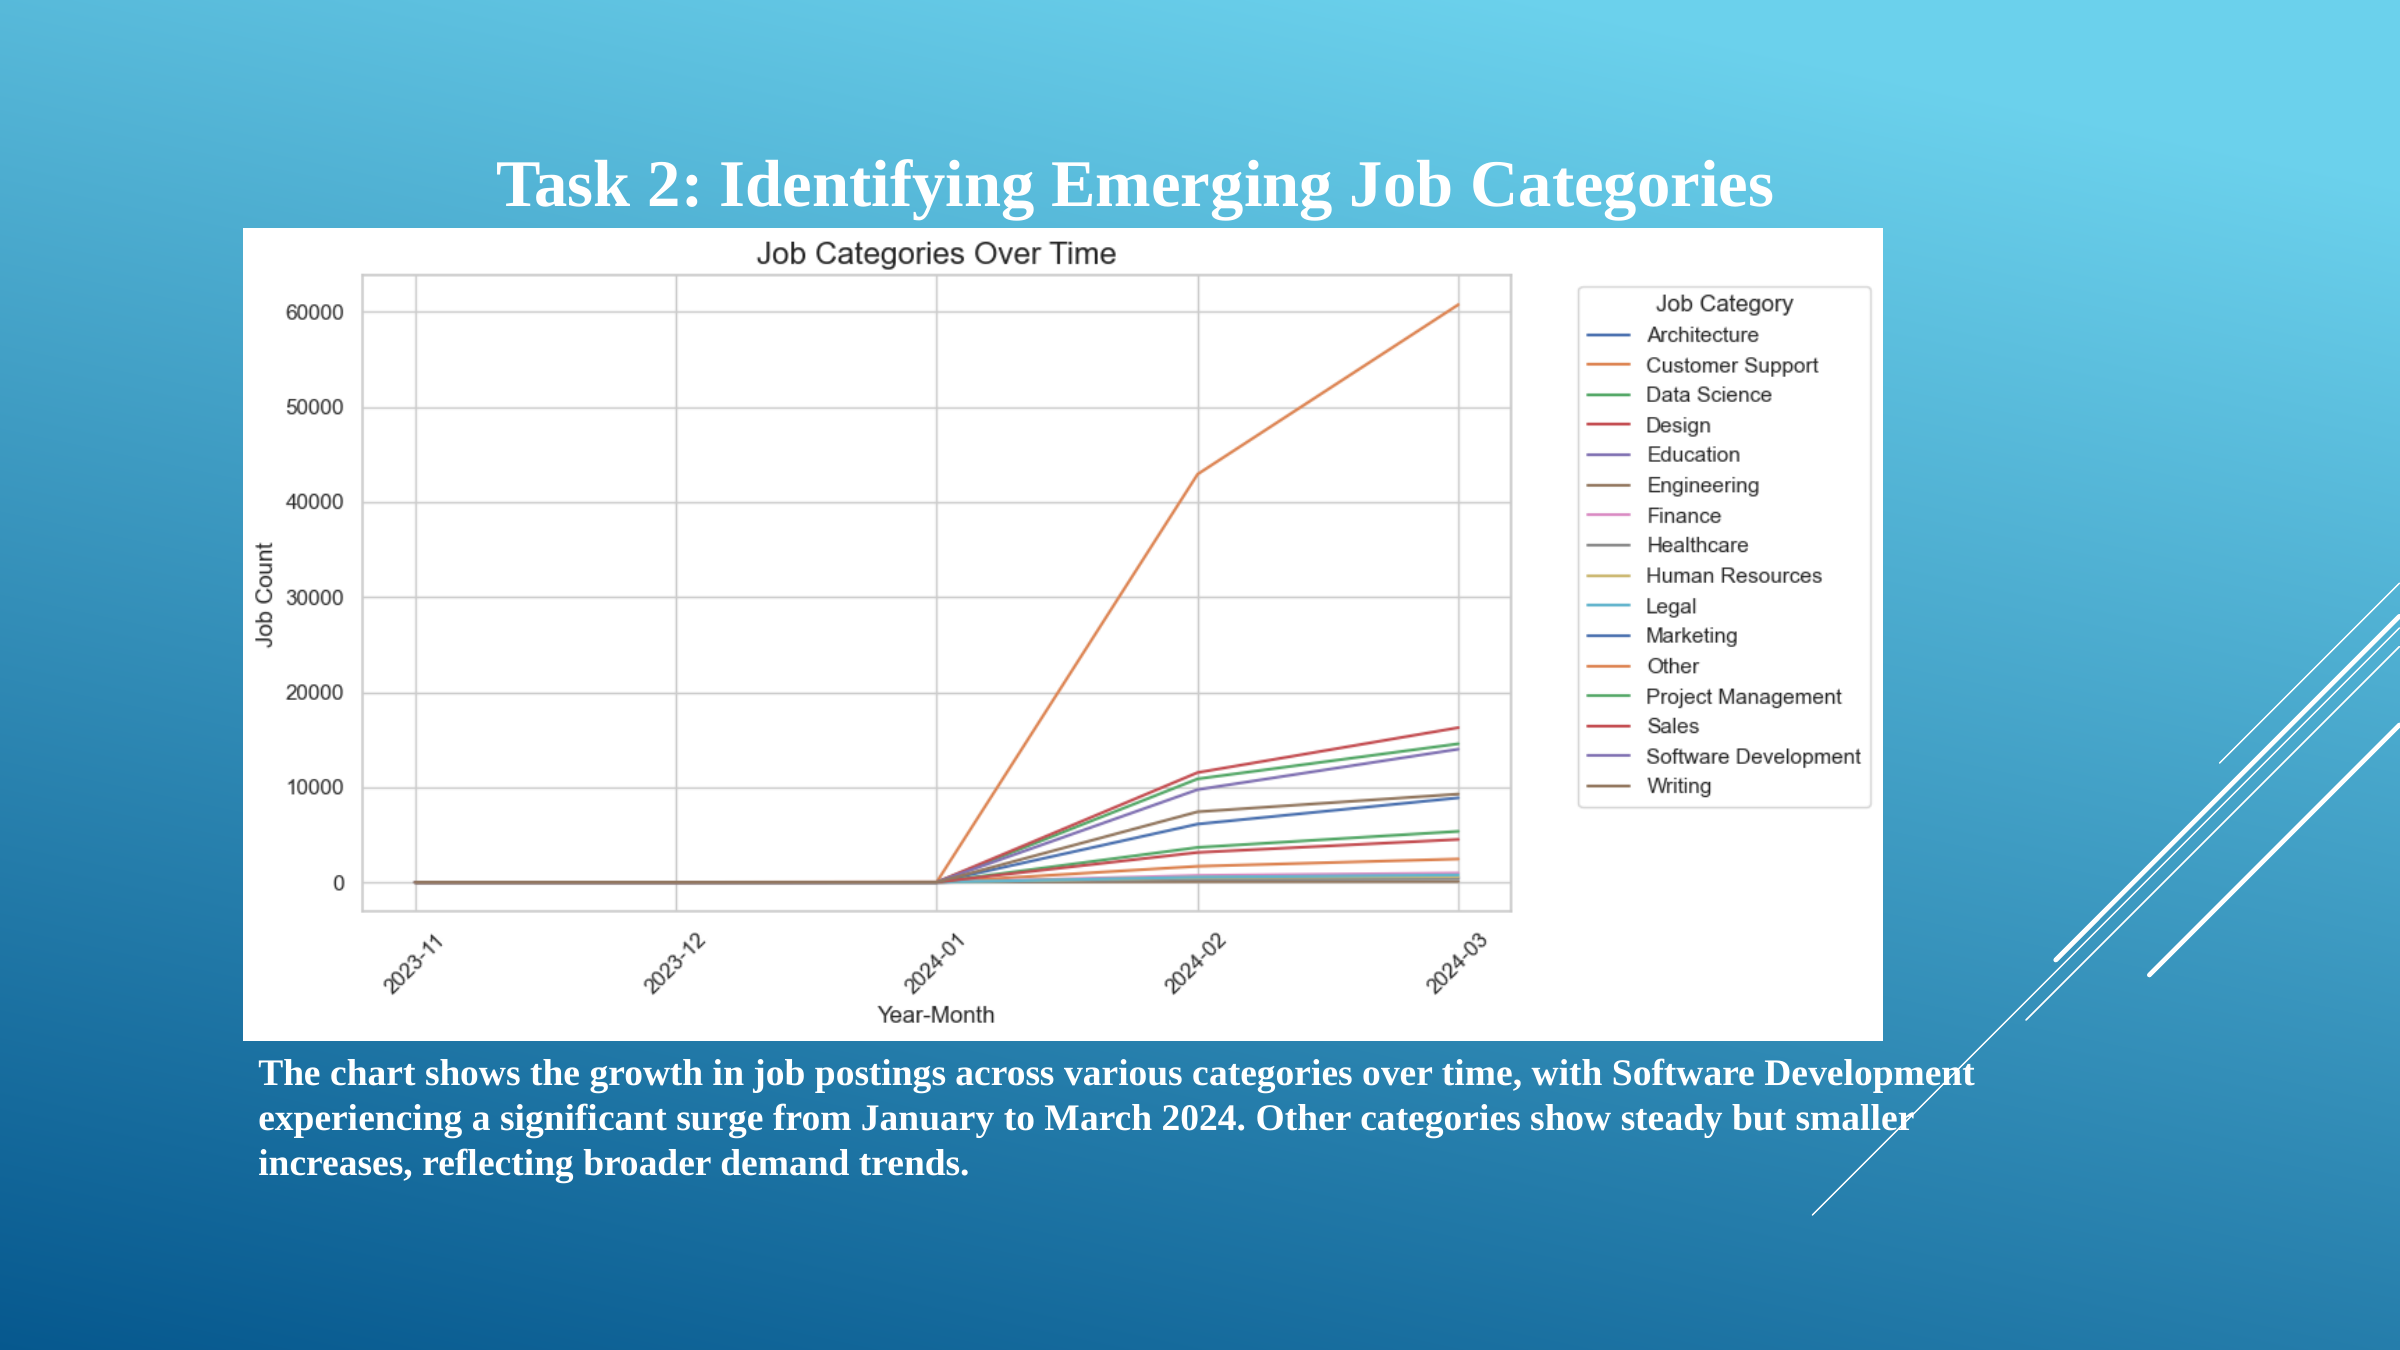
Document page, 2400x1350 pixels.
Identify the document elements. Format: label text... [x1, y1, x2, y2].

picture [243, 227, 1883, 1041]
text_box Task 2: Identifying Emerging Job Categories [390, 132, 1883, 227]
text_box The chart shows the growth in job postings across various categories over time, with Software Development experiencing a significant surge from January to March 2024. Other categories show steady but smaller increases, reflecting broader demand trends. [243, 1040, 2074, 1191]
